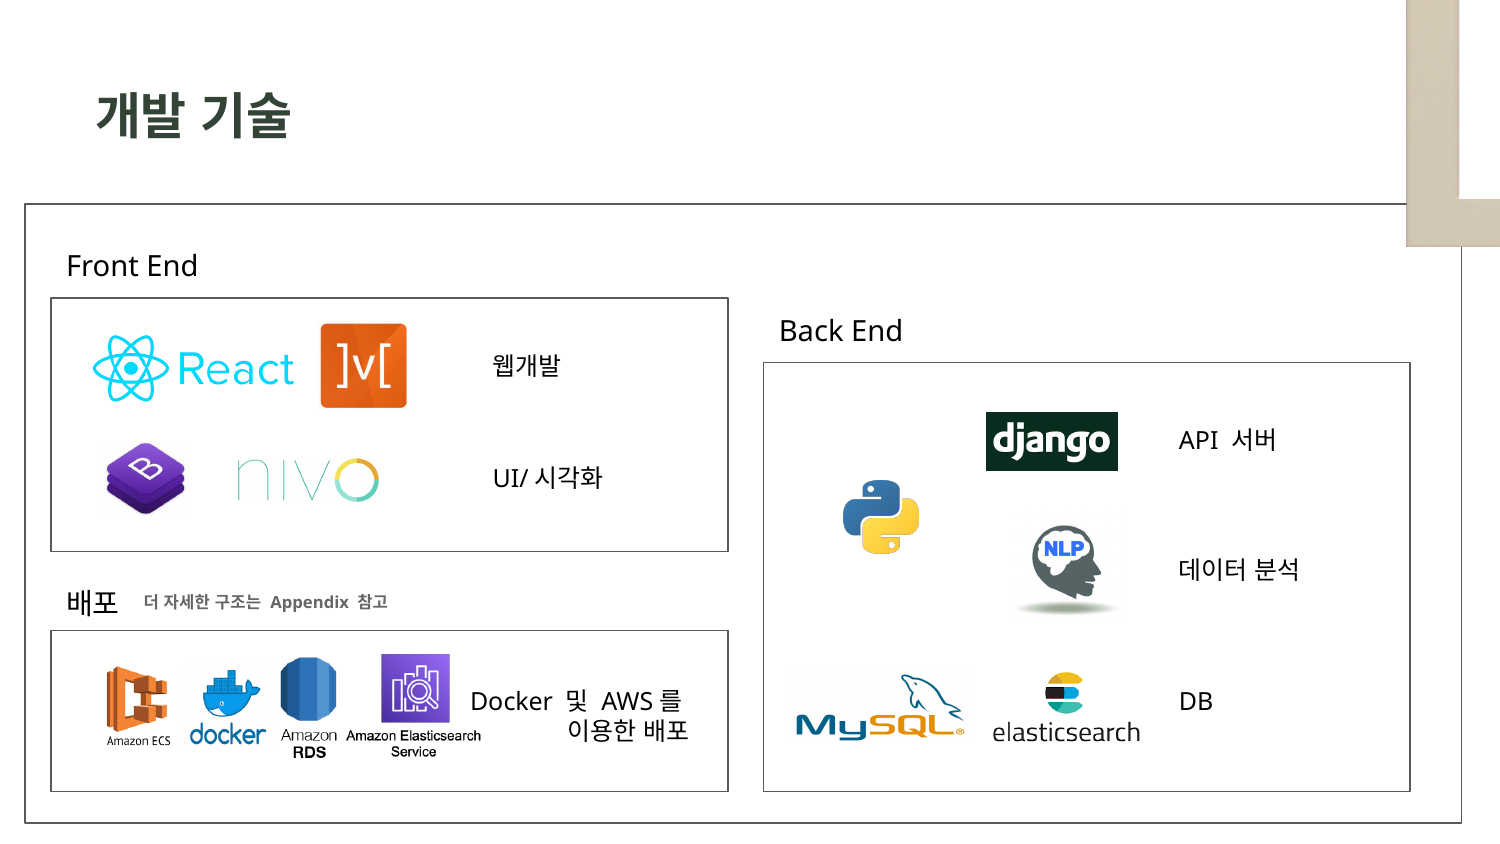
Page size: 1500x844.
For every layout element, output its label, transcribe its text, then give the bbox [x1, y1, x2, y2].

picture [1008, 508, 1126, 623]
picture [1382, 0, 1500, 248]
picture [973, 659, 1160, 755]
picture [100, 440, 191, 516]
text_box 데이터 분석 [1164, 540, 1390, 601]
picture [791, 670, 971, 744]
text_box Back End [763, 297, 1021, 363]
text_box DB [1165, 670, 1359, 731]
text_box 배포 [51, 570, 238, 635]
text_box [24, 203, 1462, 823]
picture [79, 639, 516, 775]
text_box [763, 362, 1411, 792]
text_box [51, 297, 728, 552]
text_box 웹개발 [477, 335, 715, 396]
text_box UI/시각화 [477, 447, 715, 508]
text_box 더 자세한 구조는 Appendix 참고 [128, 581, 416, 622]
picture [237, 458, 379, 503]
text_box Front End [51, 232, 289, 297]
text_box API 서버 [1163, 409, 1351, 470]
picture [986, 412, 1118, 472]
text_box [51, 630, 728, 792]
picture [318, 321, 409, 410]
picture [90, 328, 305, 402]
text_box Docker 및 AWS를 이용한 배포 [520, 670, 705, 761]
picture [842, 479, 919, 555]
title 개발 기술 [80, 69, 1377, 164]
